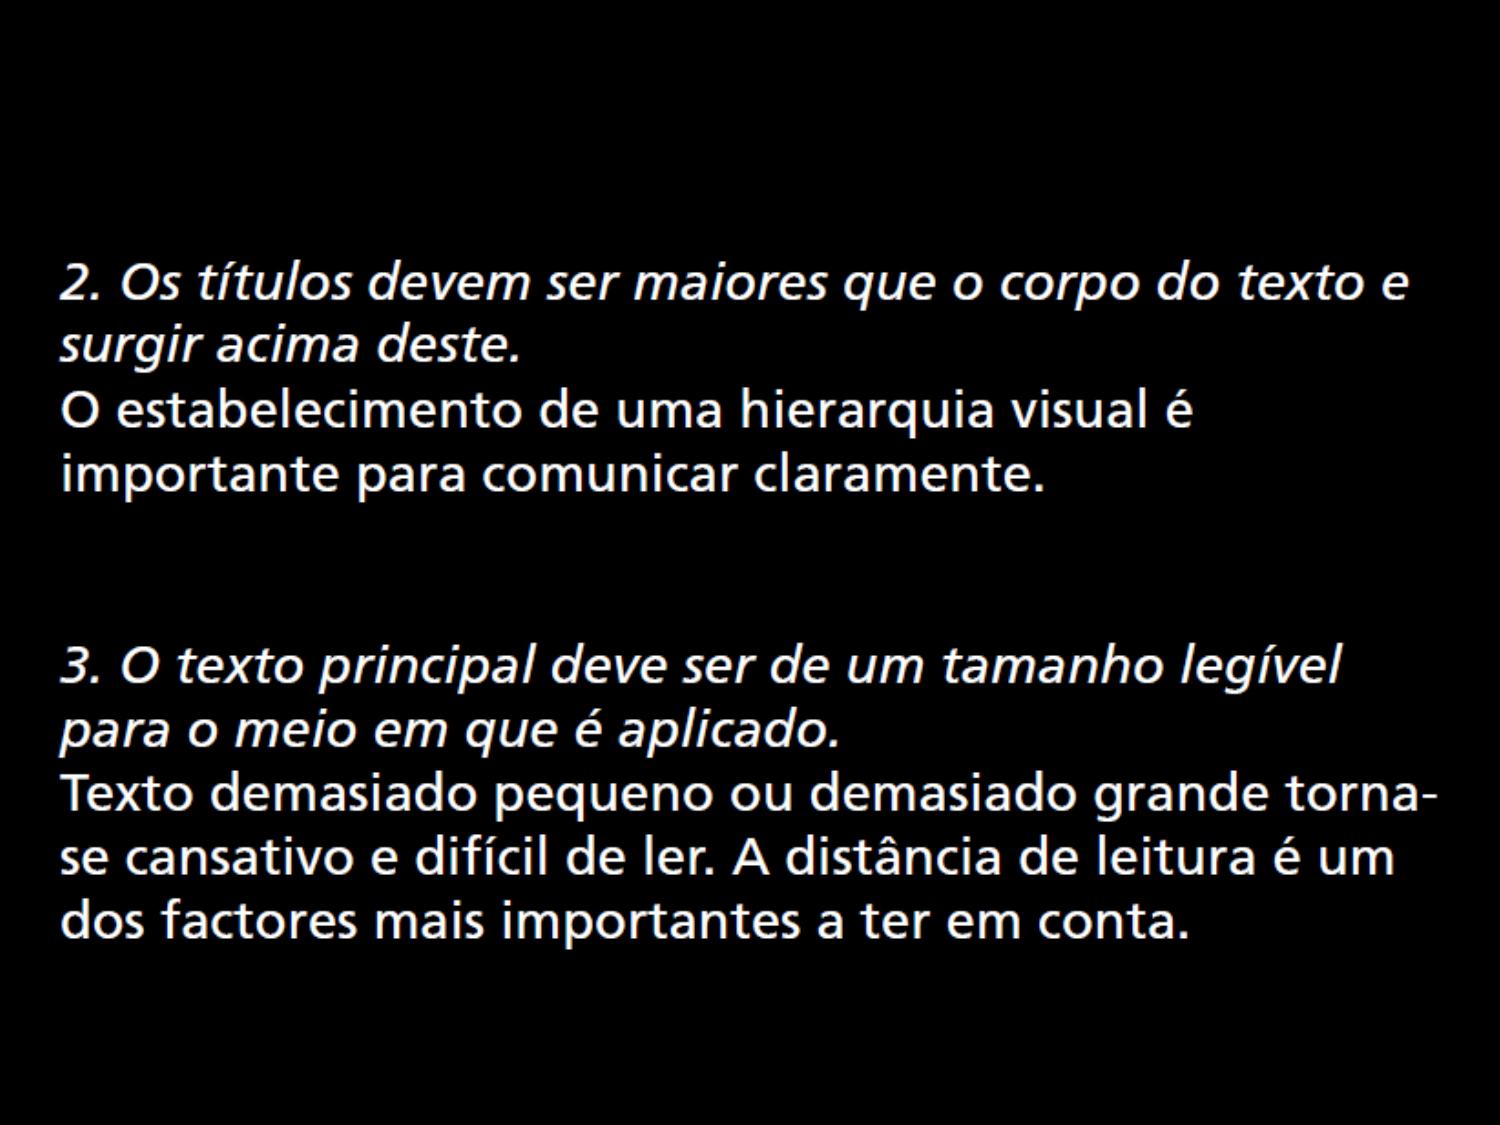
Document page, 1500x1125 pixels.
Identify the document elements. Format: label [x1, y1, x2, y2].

picture [0, 187, 1500, 1125]
